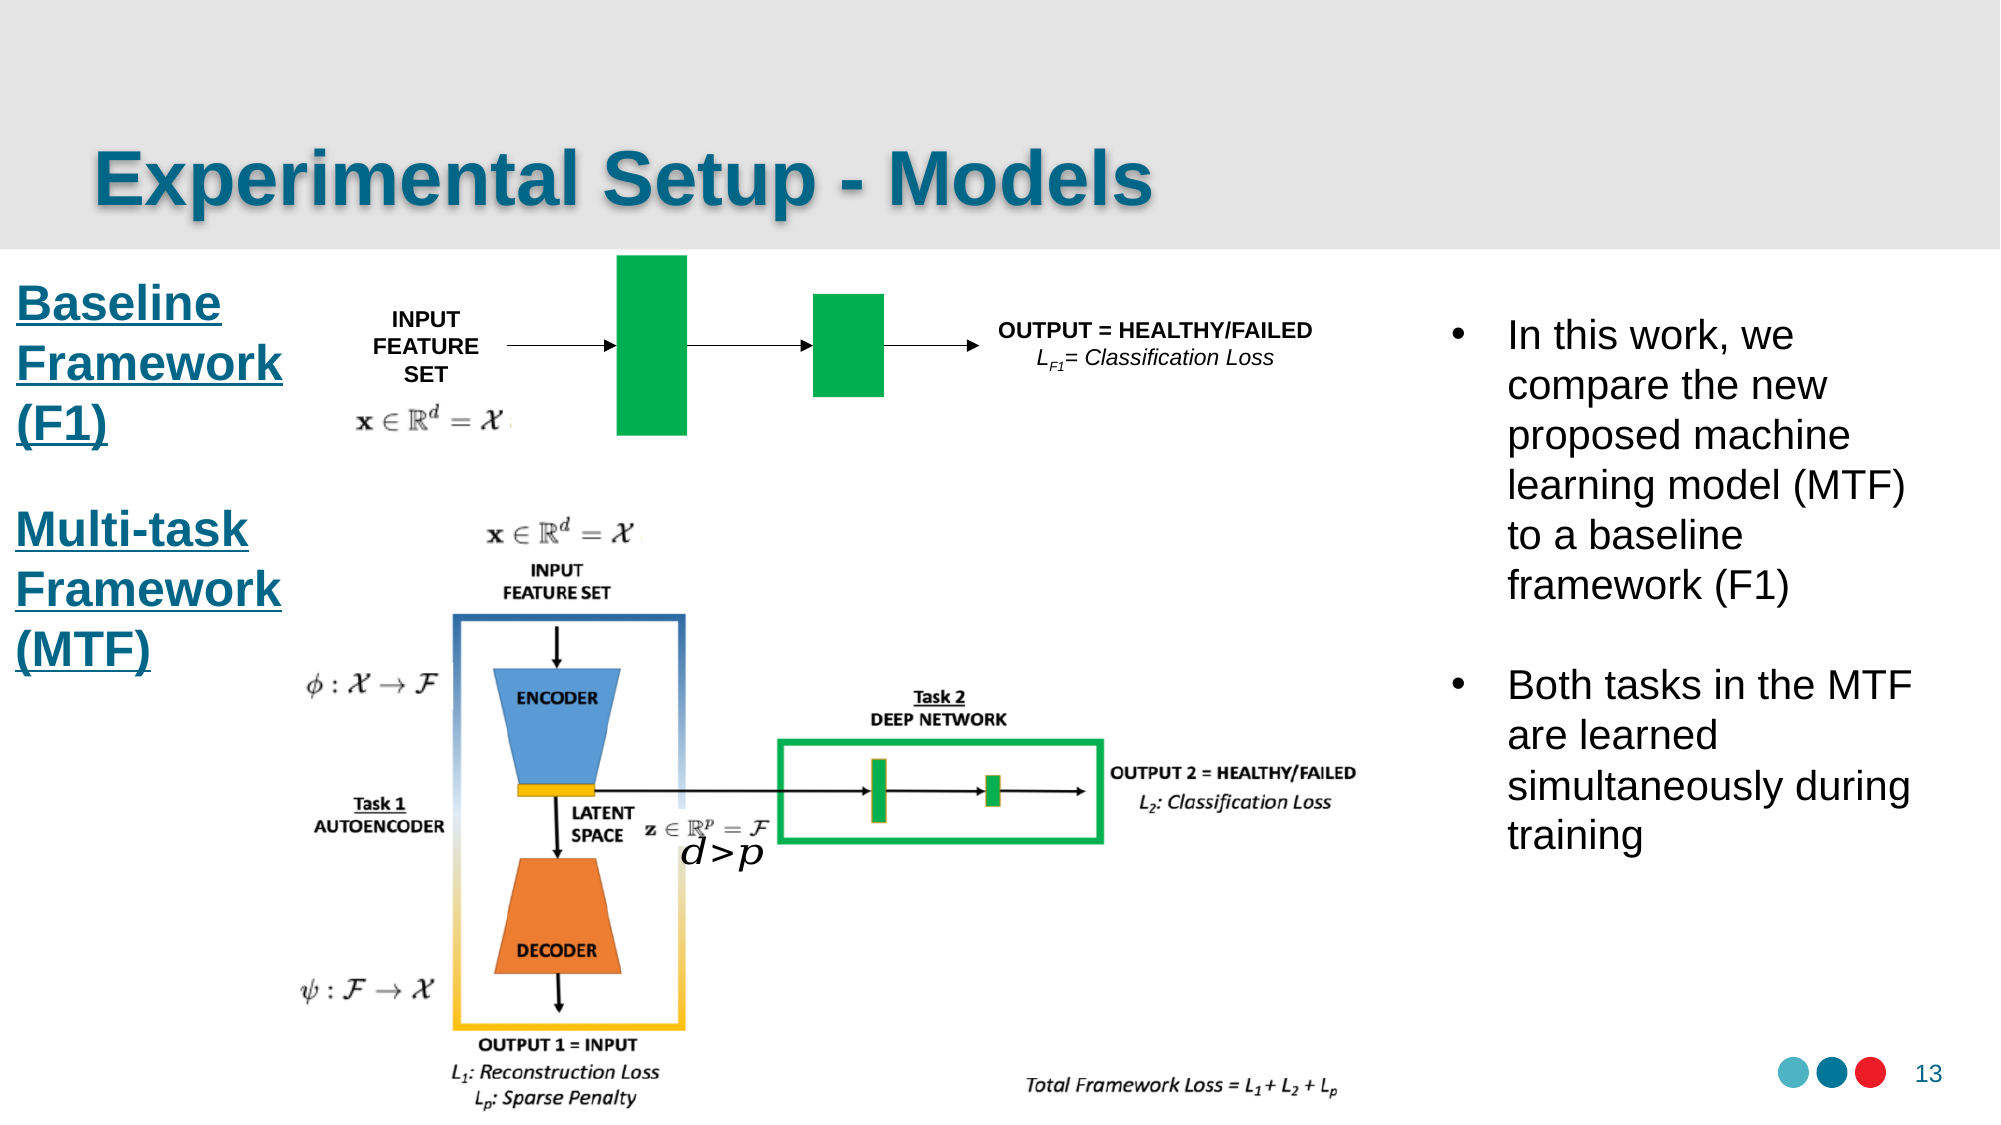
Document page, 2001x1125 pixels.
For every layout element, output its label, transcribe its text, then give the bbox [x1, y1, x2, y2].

title Experimental Setup - Models [90, 53, 1887, 224]
picture [351, 396, 512, 444]
slide_number 13 [1899, 1042, 2000, 1103]
picture [280, 509, 1365, 1117]
list In this work, we compare the new proposed machine learning model (MTF) to a baseline framework (F1) Both tasks in the MTF are learned simultaneously during training [1451, 308, 1926, 1043]
text_box Multi-task Framework (MTF) [0, 489, 307, 685]
text_box Baseline Framework (F1) [1, 262, 307, 458]
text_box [345, 255, 1357, 436]
